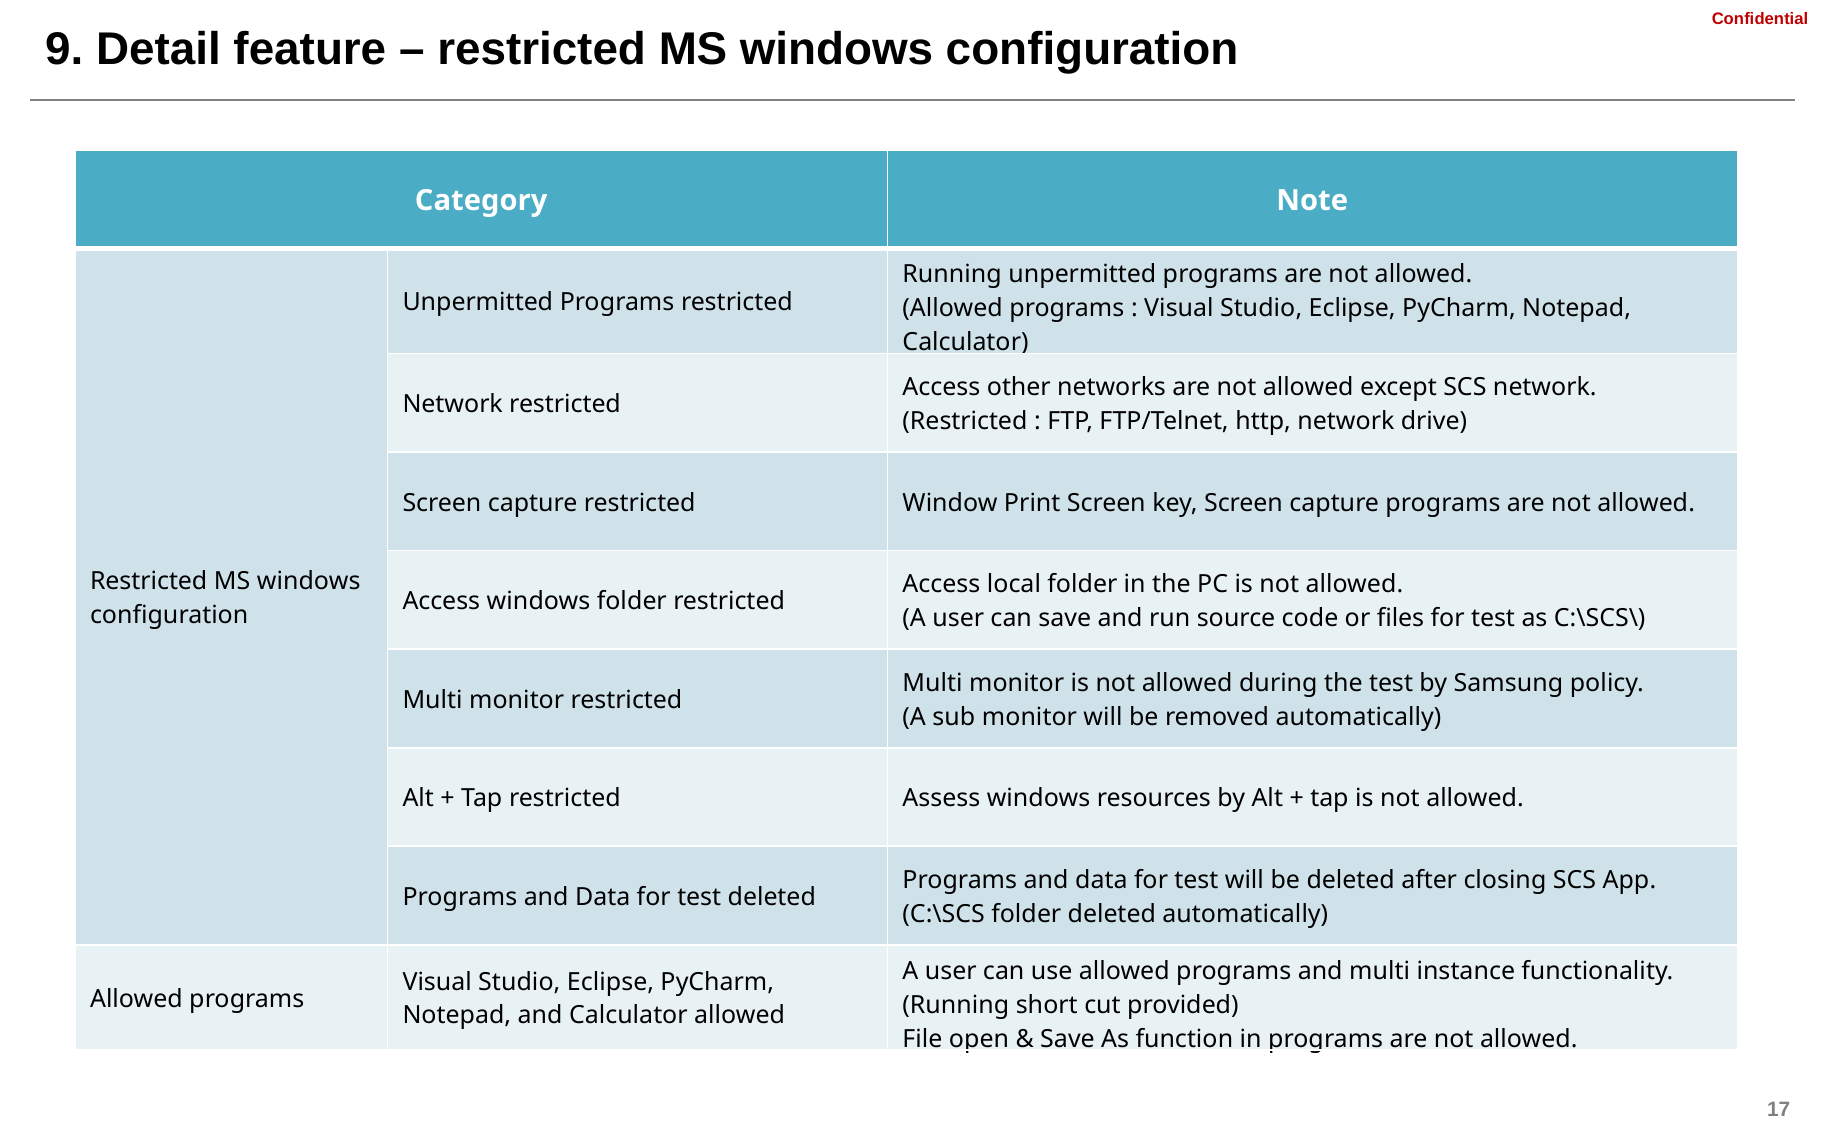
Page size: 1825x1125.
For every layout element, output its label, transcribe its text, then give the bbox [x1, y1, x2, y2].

table_cell Programs and Data for test deleted [388, 847, 887, 944]
table_header Note [888, 151, 1737, 246]
table_cell Alt + Tap restricted [388, 749, 887, 845]
table_cell Assess windows resources by Alt + tap is not allowed. [888, 749, 1737, 845]
table_header Category [76, 151, 887, 246]
table_cell Running unpermitted programs are not allowed. (Allowed programs : Visual Studio, Eclipse, PyCharm, Notepad, Calculator) [888, 251, 1737, 353]
table_cell Access windows folder restricted [388, 551, 887, 648]
table_cell Screen capture restricted [388, 453, 887, 550]
table_cell Network restricted [388, 354, 887, 451]
table_cell Multi monitor restricted [388, 650, 887, 747]
table_cell Visual Studio, Eclipse, PyCharm, Notepad, and Calculator allowed [388, 946, 887, 1049]
table_cell Window Print Screen key, Screen capture programs are not allowed. [888, 453, 1737, 550]
table_cell Allowed programs [76, 946, 387, 1049]
table_cell Restricted MS windows configuration [76, 251, 387, 944]
table_cell Multi monitor is not allowed during the test by Samsung policy. (A sub monitor will be removed automatically) [888, 650, 1737, 747]
table_cell Programs and data for test will be deleted after closing SCS App. (C:\SCS folder deleted automatically) [888, 847, 1737, 944]
table_cell Access other networks are not allowed except SCS network. (Restricted : FTP, FTP/Telnet, http, network drive) [888, 354, 1737, 451]
table_cell A user can use allowed programs and multi instance functionality. (Running short cut provided) File open & Save As function in programs are not allowed. [888, 946, 1737, 1049]
table_cell Unpermitted Programs restricted [388, 251, 887, 353]
table_cell Access local folder in the PC is not allowed. (A user can save and run source code or files for test as C:\SCS\) [888, 551, 1737, 648]
text_box 9. Detail feature – restricted MS windows configuration [30, 11, 1777, 100]
